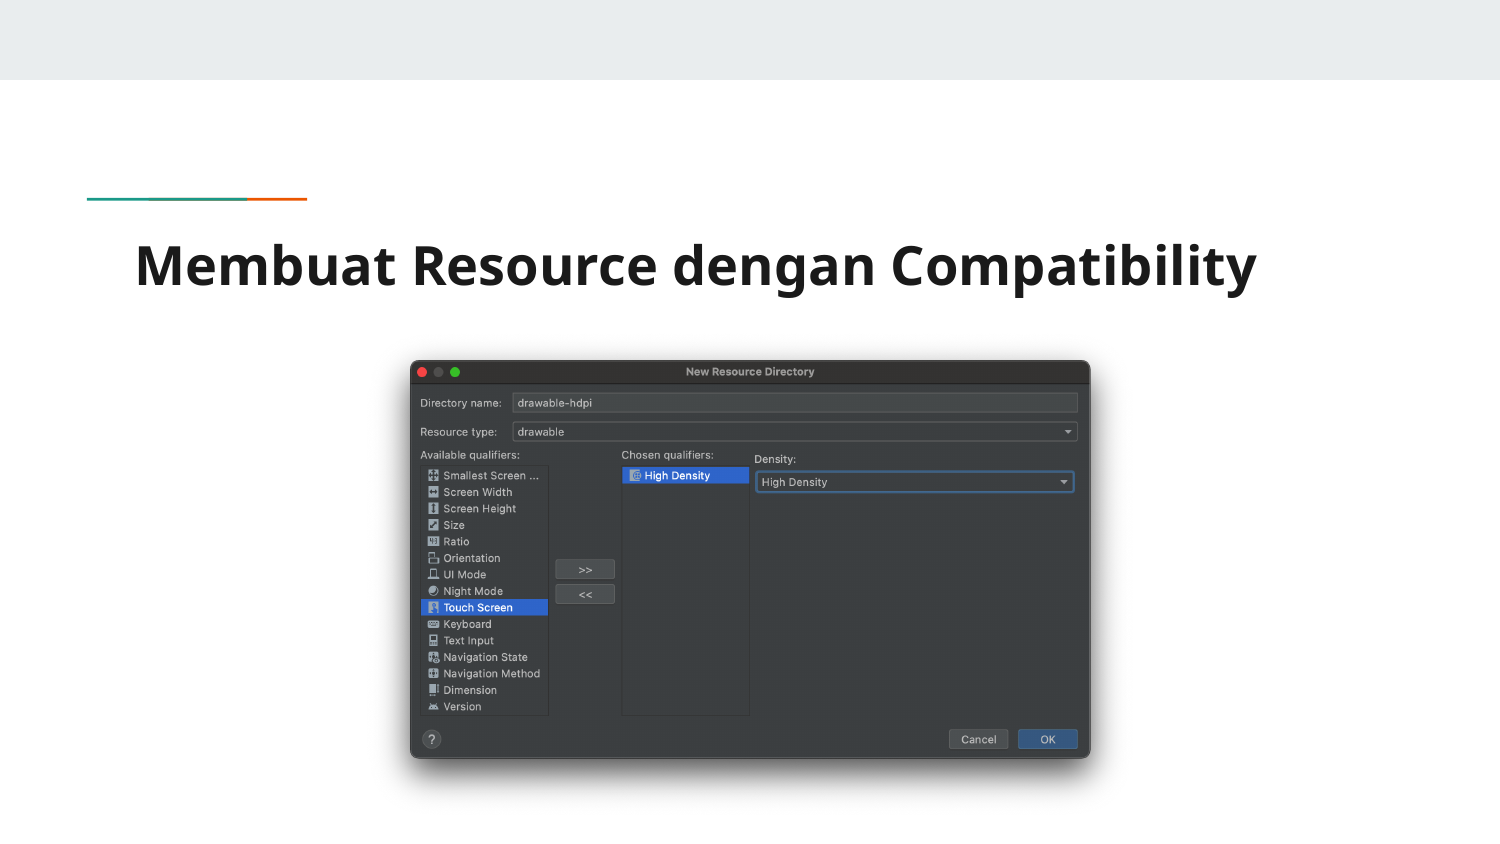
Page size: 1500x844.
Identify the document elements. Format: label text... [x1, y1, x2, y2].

title Membuat Resource dengan Compatibility [119, 216, 1381, 305]
picture [363, 328, 1137, 819]
